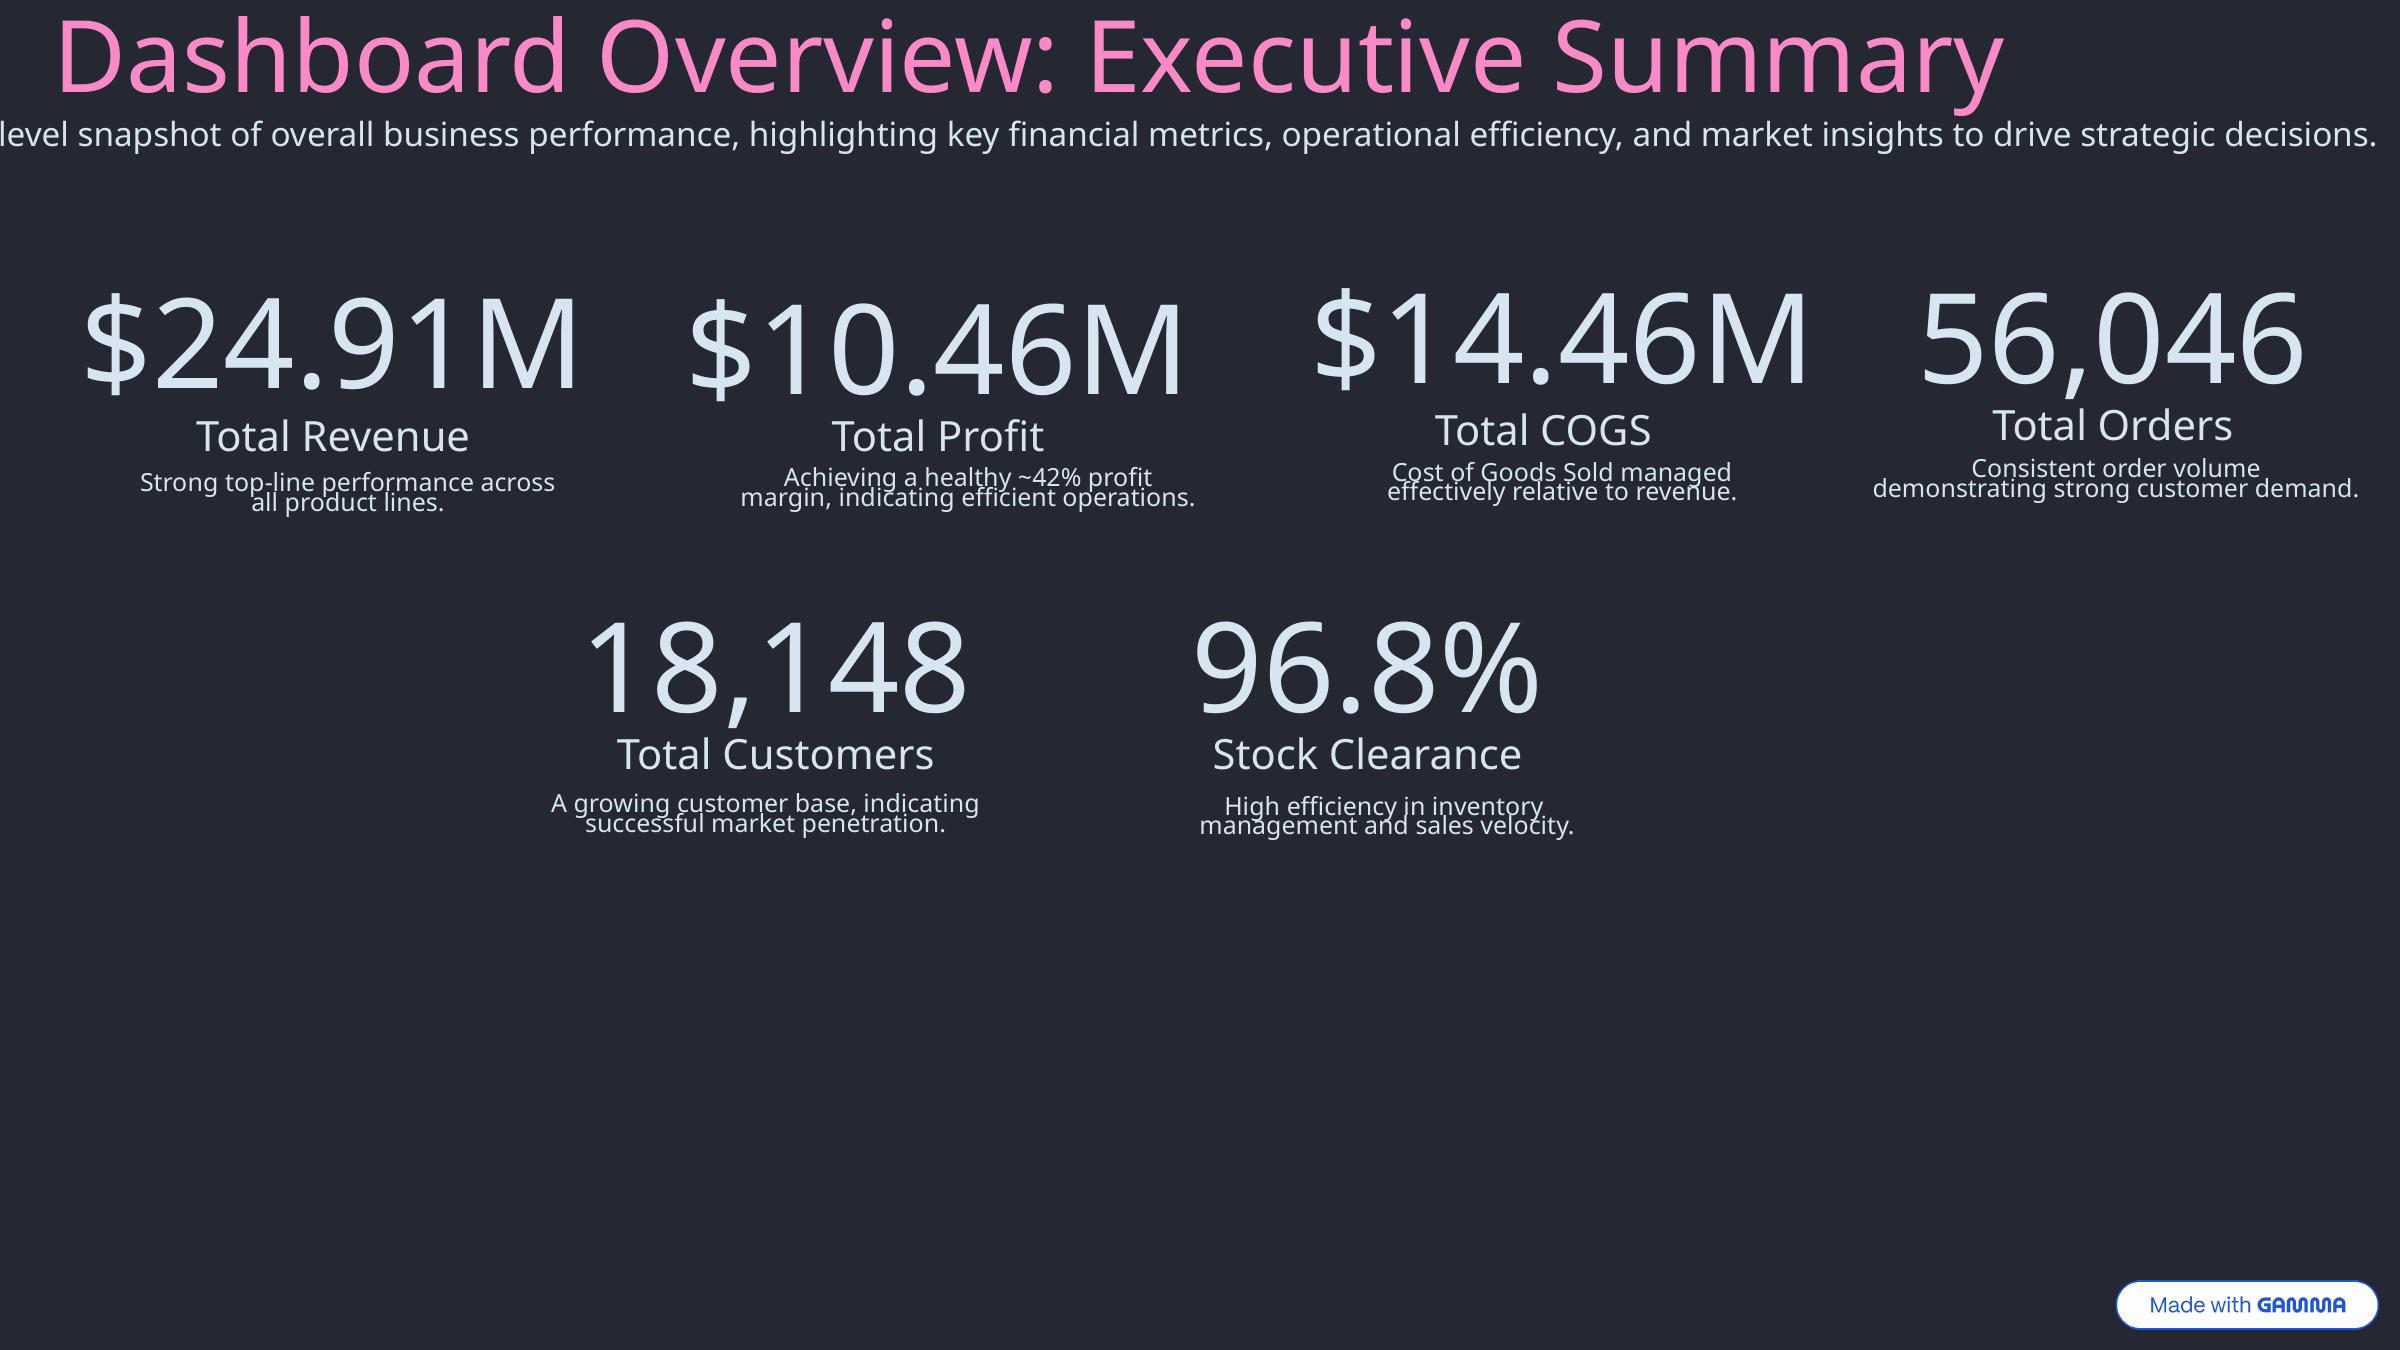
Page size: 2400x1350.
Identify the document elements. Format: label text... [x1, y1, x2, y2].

text_box $14.46M [1407, 352, 1718, 410]
text_box Total Orders [2011, 424, 2214, 450]
text_box 18,148 [620, 681, 932, 738]
text_box A high-level snapshot of overall business performance, highlighting key financial metrics, operational efficiency, and market insights to drive strategic decisions. [497, 133, 1773, 154]
picture [2106, 1271, 2389, 1339]
text_box Total Customers [674, 752, 877, 779]
text_box 56,046 [1957, 352, 2269, 410]
text_box Dashboard Overview: Executive Summary [637, 62, 1423, 113]
text_box Strong top-line performance across all product lines. [61, 476, 635, 518]
text_box Cost of Goods Sold managed effectively relative to revenue. [1287, 466, 1838, 508]
text_box High efficiency in inventory management and sales velocity. [1079, 800, 1690, 842]
text_box 96.8% [1212, 681, 1523, 738]
text_box Total COGS [1442, 429, 1645, 455]
text_box Stock Clearance [1266, 752, 1469, 779]
text_box Consistent order volume demonstrating strong customer demand. [1865, 462, 2368, 504]
text_box Total Revenue [231, 434, 434, 460]
text_box $10.46M [782, 363, 1094, 421]
text_box $24.91M [177, 357, 489, 415]
text_box A growing customer base, indicating successful market penetration. [466, 798, 1065, 840]
text_box Total Profit [837, 435, 1040, 461]
text_box Achieving a healthy ~42% profit margin, indicating efficient operations. [634, 472, 1303, 514]
